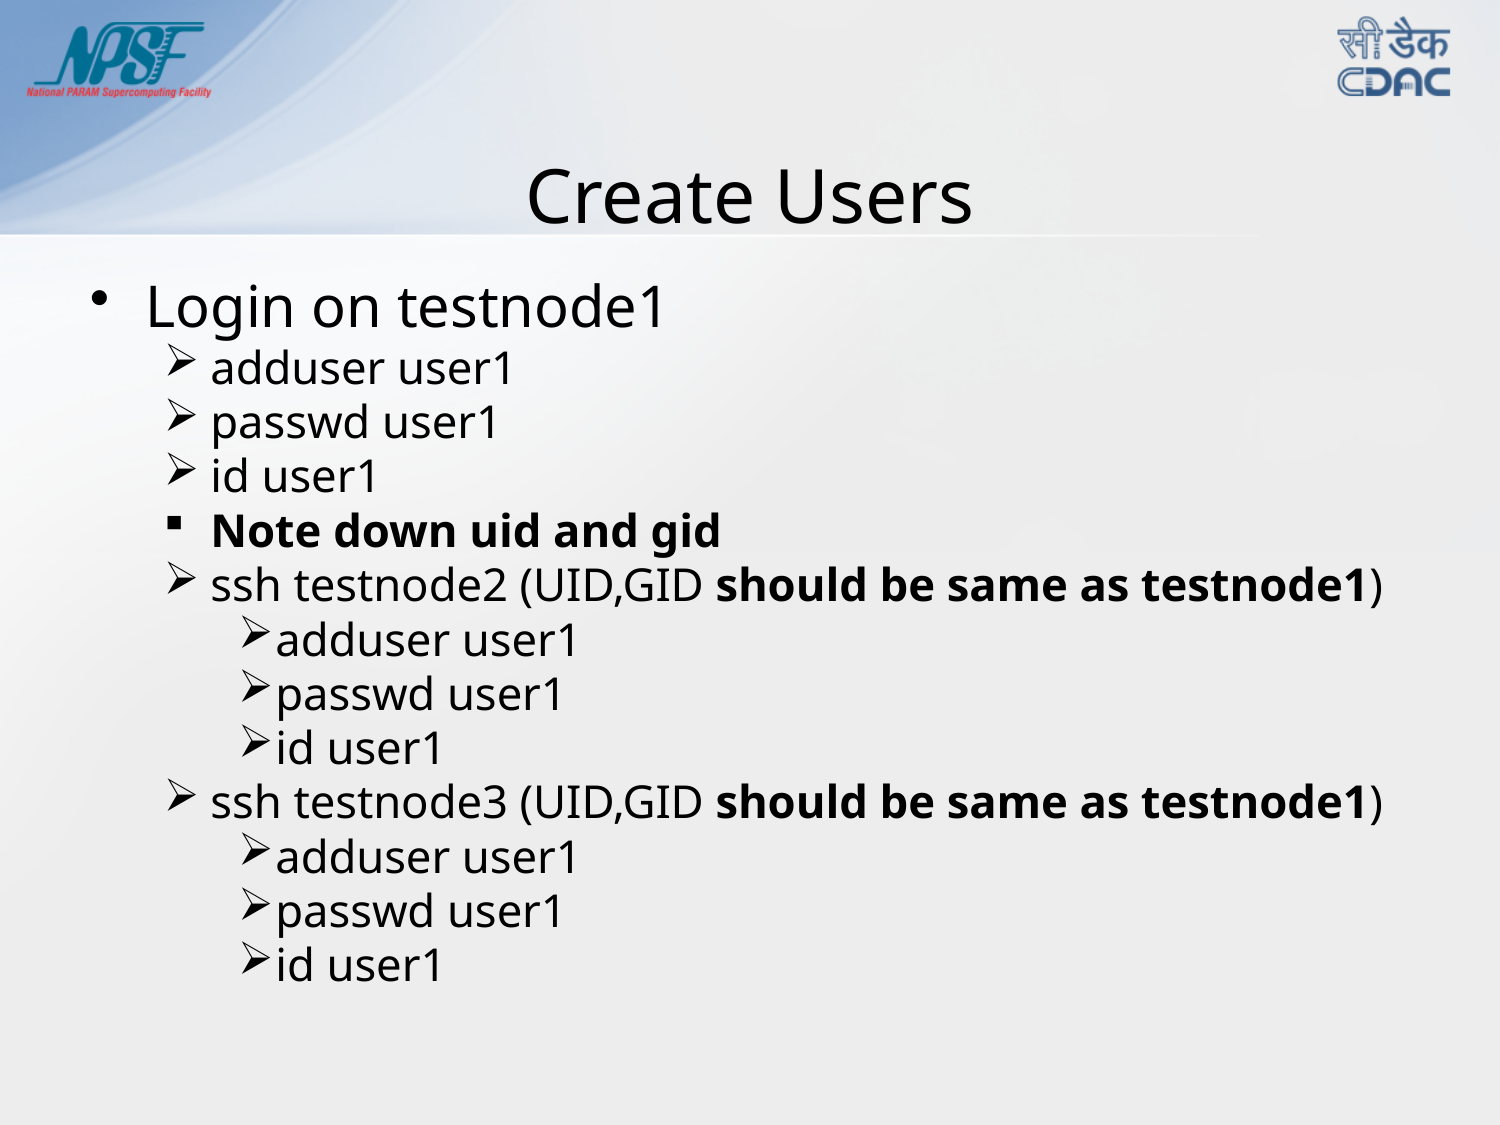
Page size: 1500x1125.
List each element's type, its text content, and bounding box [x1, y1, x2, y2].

picture [0, 12, 1500, 1125]
list Login on testnode1 adduser user1 passwd user1 id user1 Note down uid and gid ssh testnode2 (UID,GID should be same as testnode1) adduser user1 passwd user1 id user1 ssh testnode3 (UID,GID should be same as testnode1) adduser user1 passwd user1 id user1 [75, 262, 1425, 1005]
title Create Users [75, 58, 1425, 247]
